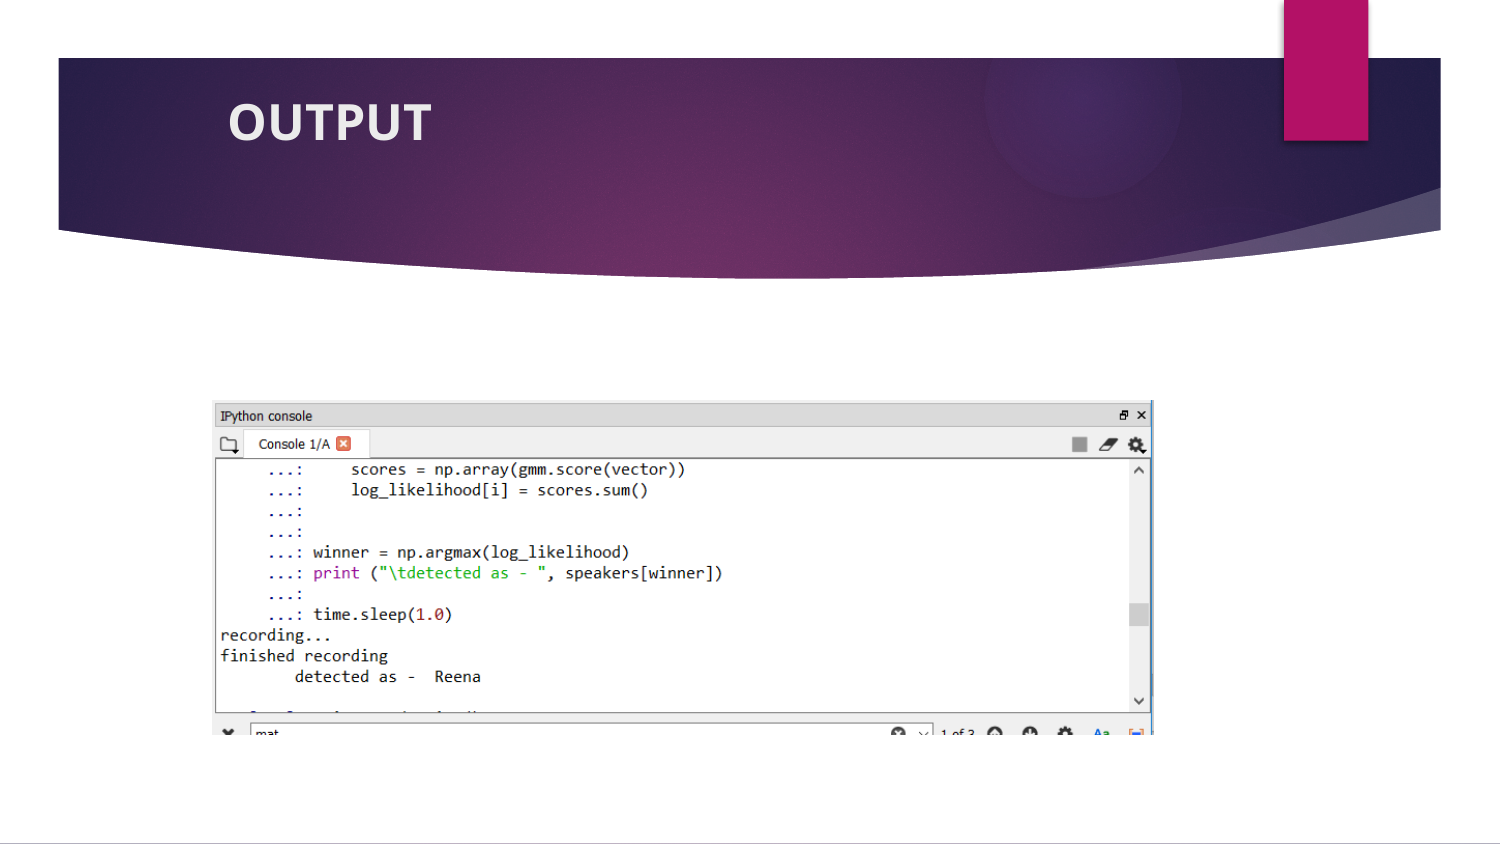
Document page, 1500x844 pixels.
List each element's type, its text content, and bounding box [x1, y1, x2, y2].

title OUTPUT [212, 75, 706, 160]
picture [212, 400, 1154, 735]
